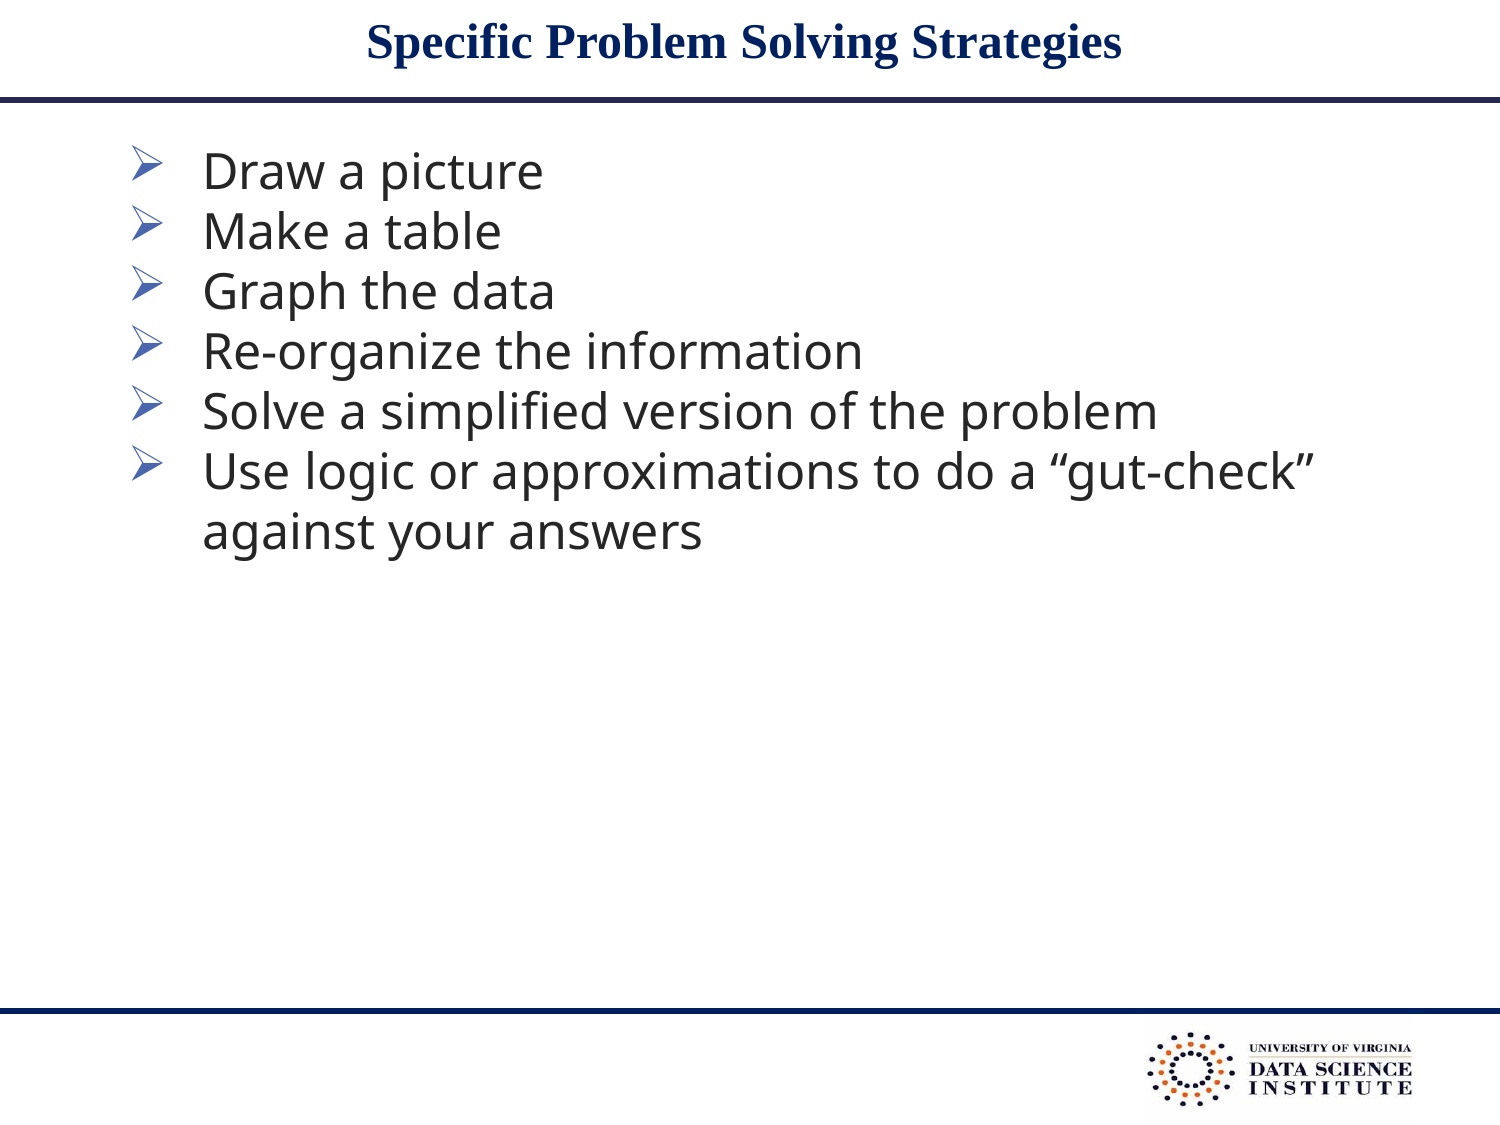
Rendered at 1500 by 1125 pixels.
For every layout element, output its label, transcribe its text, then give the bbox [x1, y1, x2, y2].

list Draw a picture Make a table Graph the data Re-organize the information Solve a simplified version of the problem Use logic or approximations to do a “gut-check” against your answers [75, 125, 1425, 940]
title Specific Problem Solving Strategies [69, 0, 1420, 84]
picture [1145, 1014, 1413, 1125]
